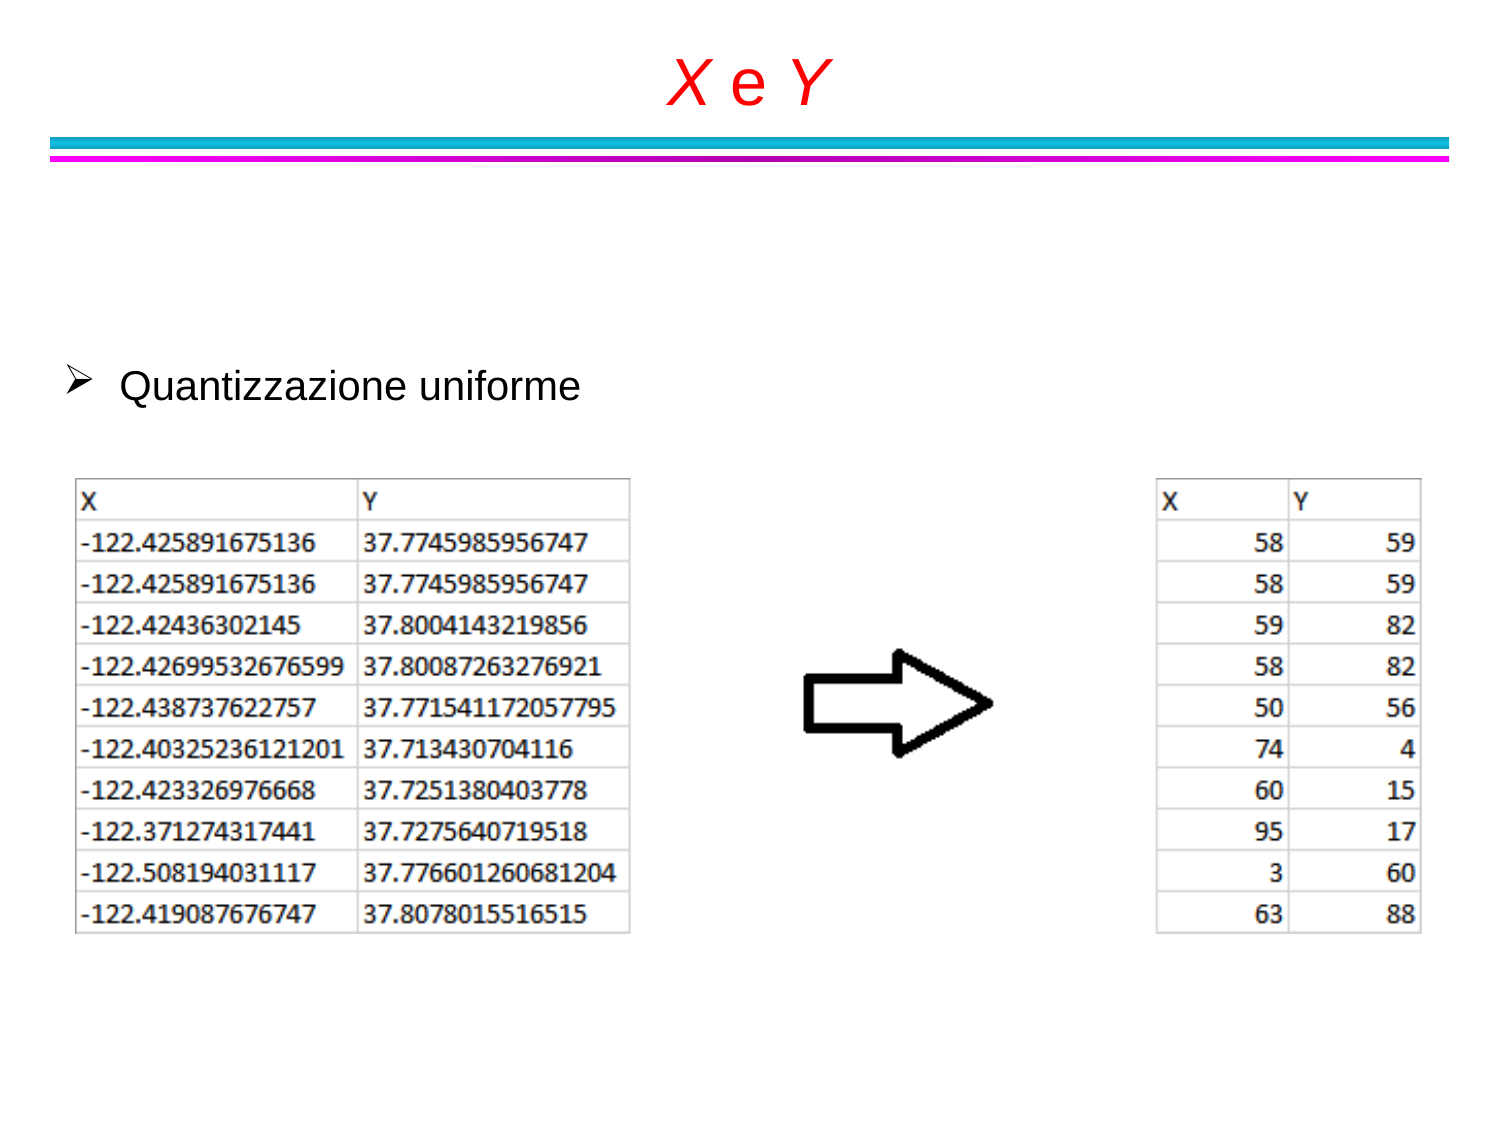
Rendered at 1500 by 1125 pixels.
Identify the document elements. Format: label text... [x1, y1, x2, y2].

picture [75, 478, 1423, 934]
text_box X e Y [48, 31, 1450, 127]
text_box Quantizzazione uniforme [48, 351, 1450, 417]
